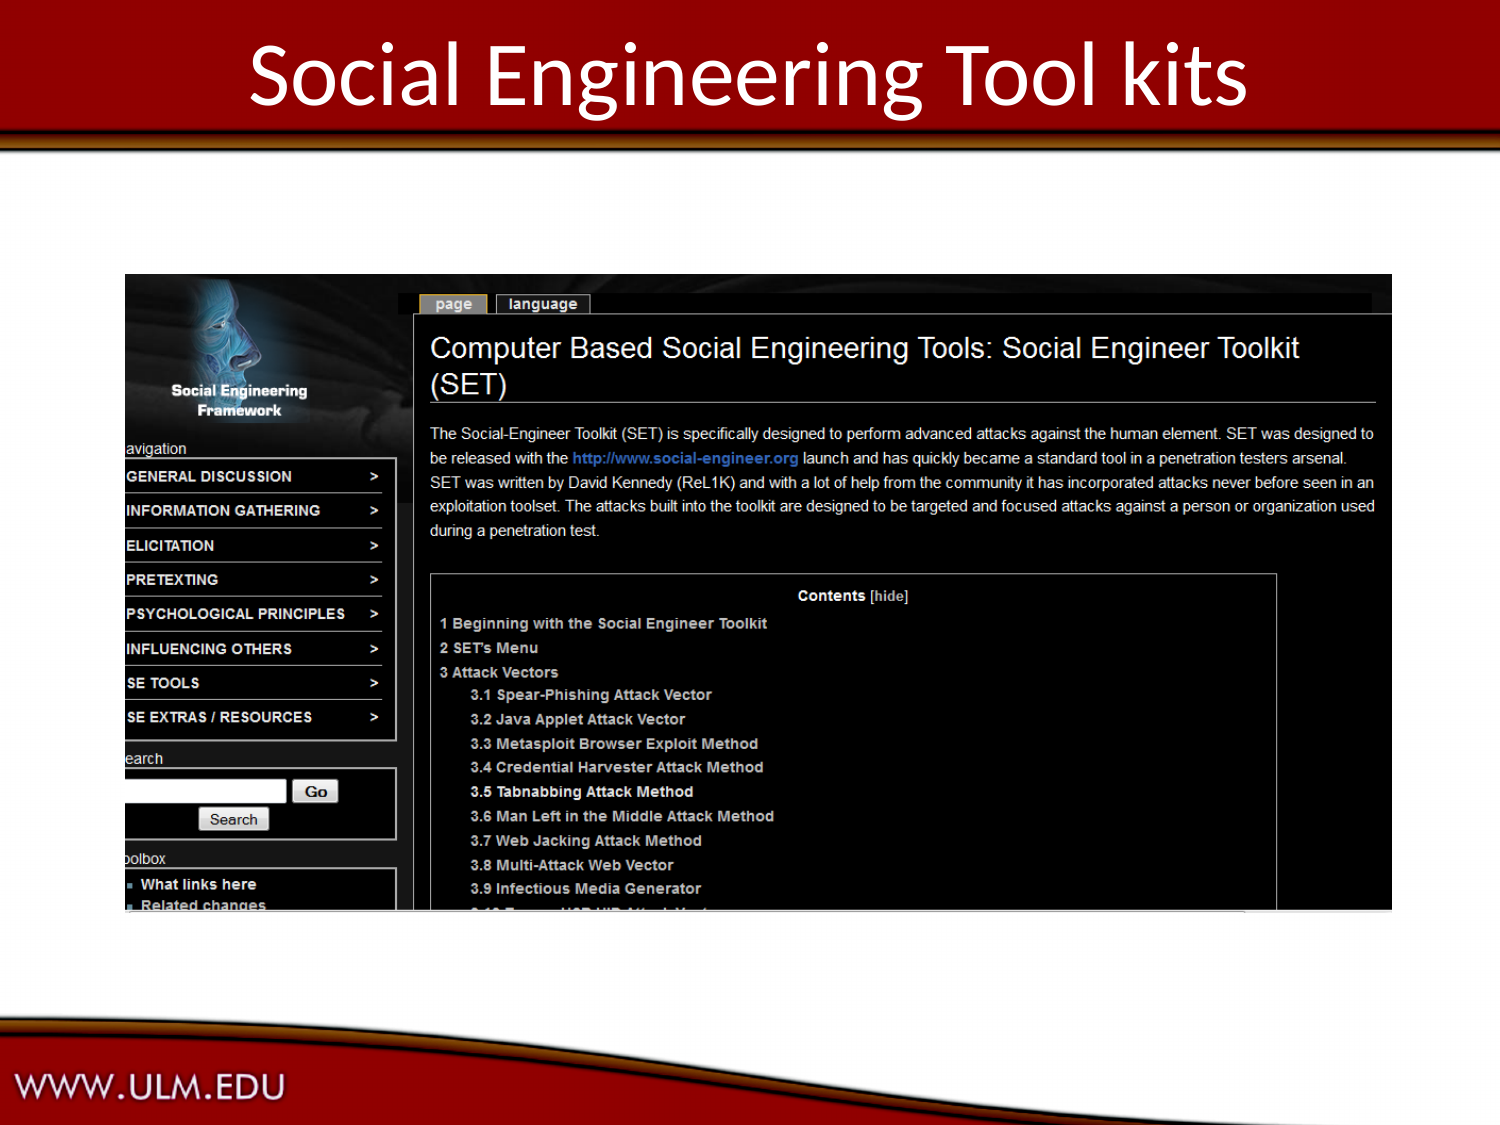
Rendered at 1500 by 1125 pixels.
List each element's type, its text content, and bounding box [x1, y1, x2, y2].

title Social Engineering Tool kits [74, 0, 1426, 138]
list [124, 274, 1392, 913]
picture [0, 0, 1500, 1125]
